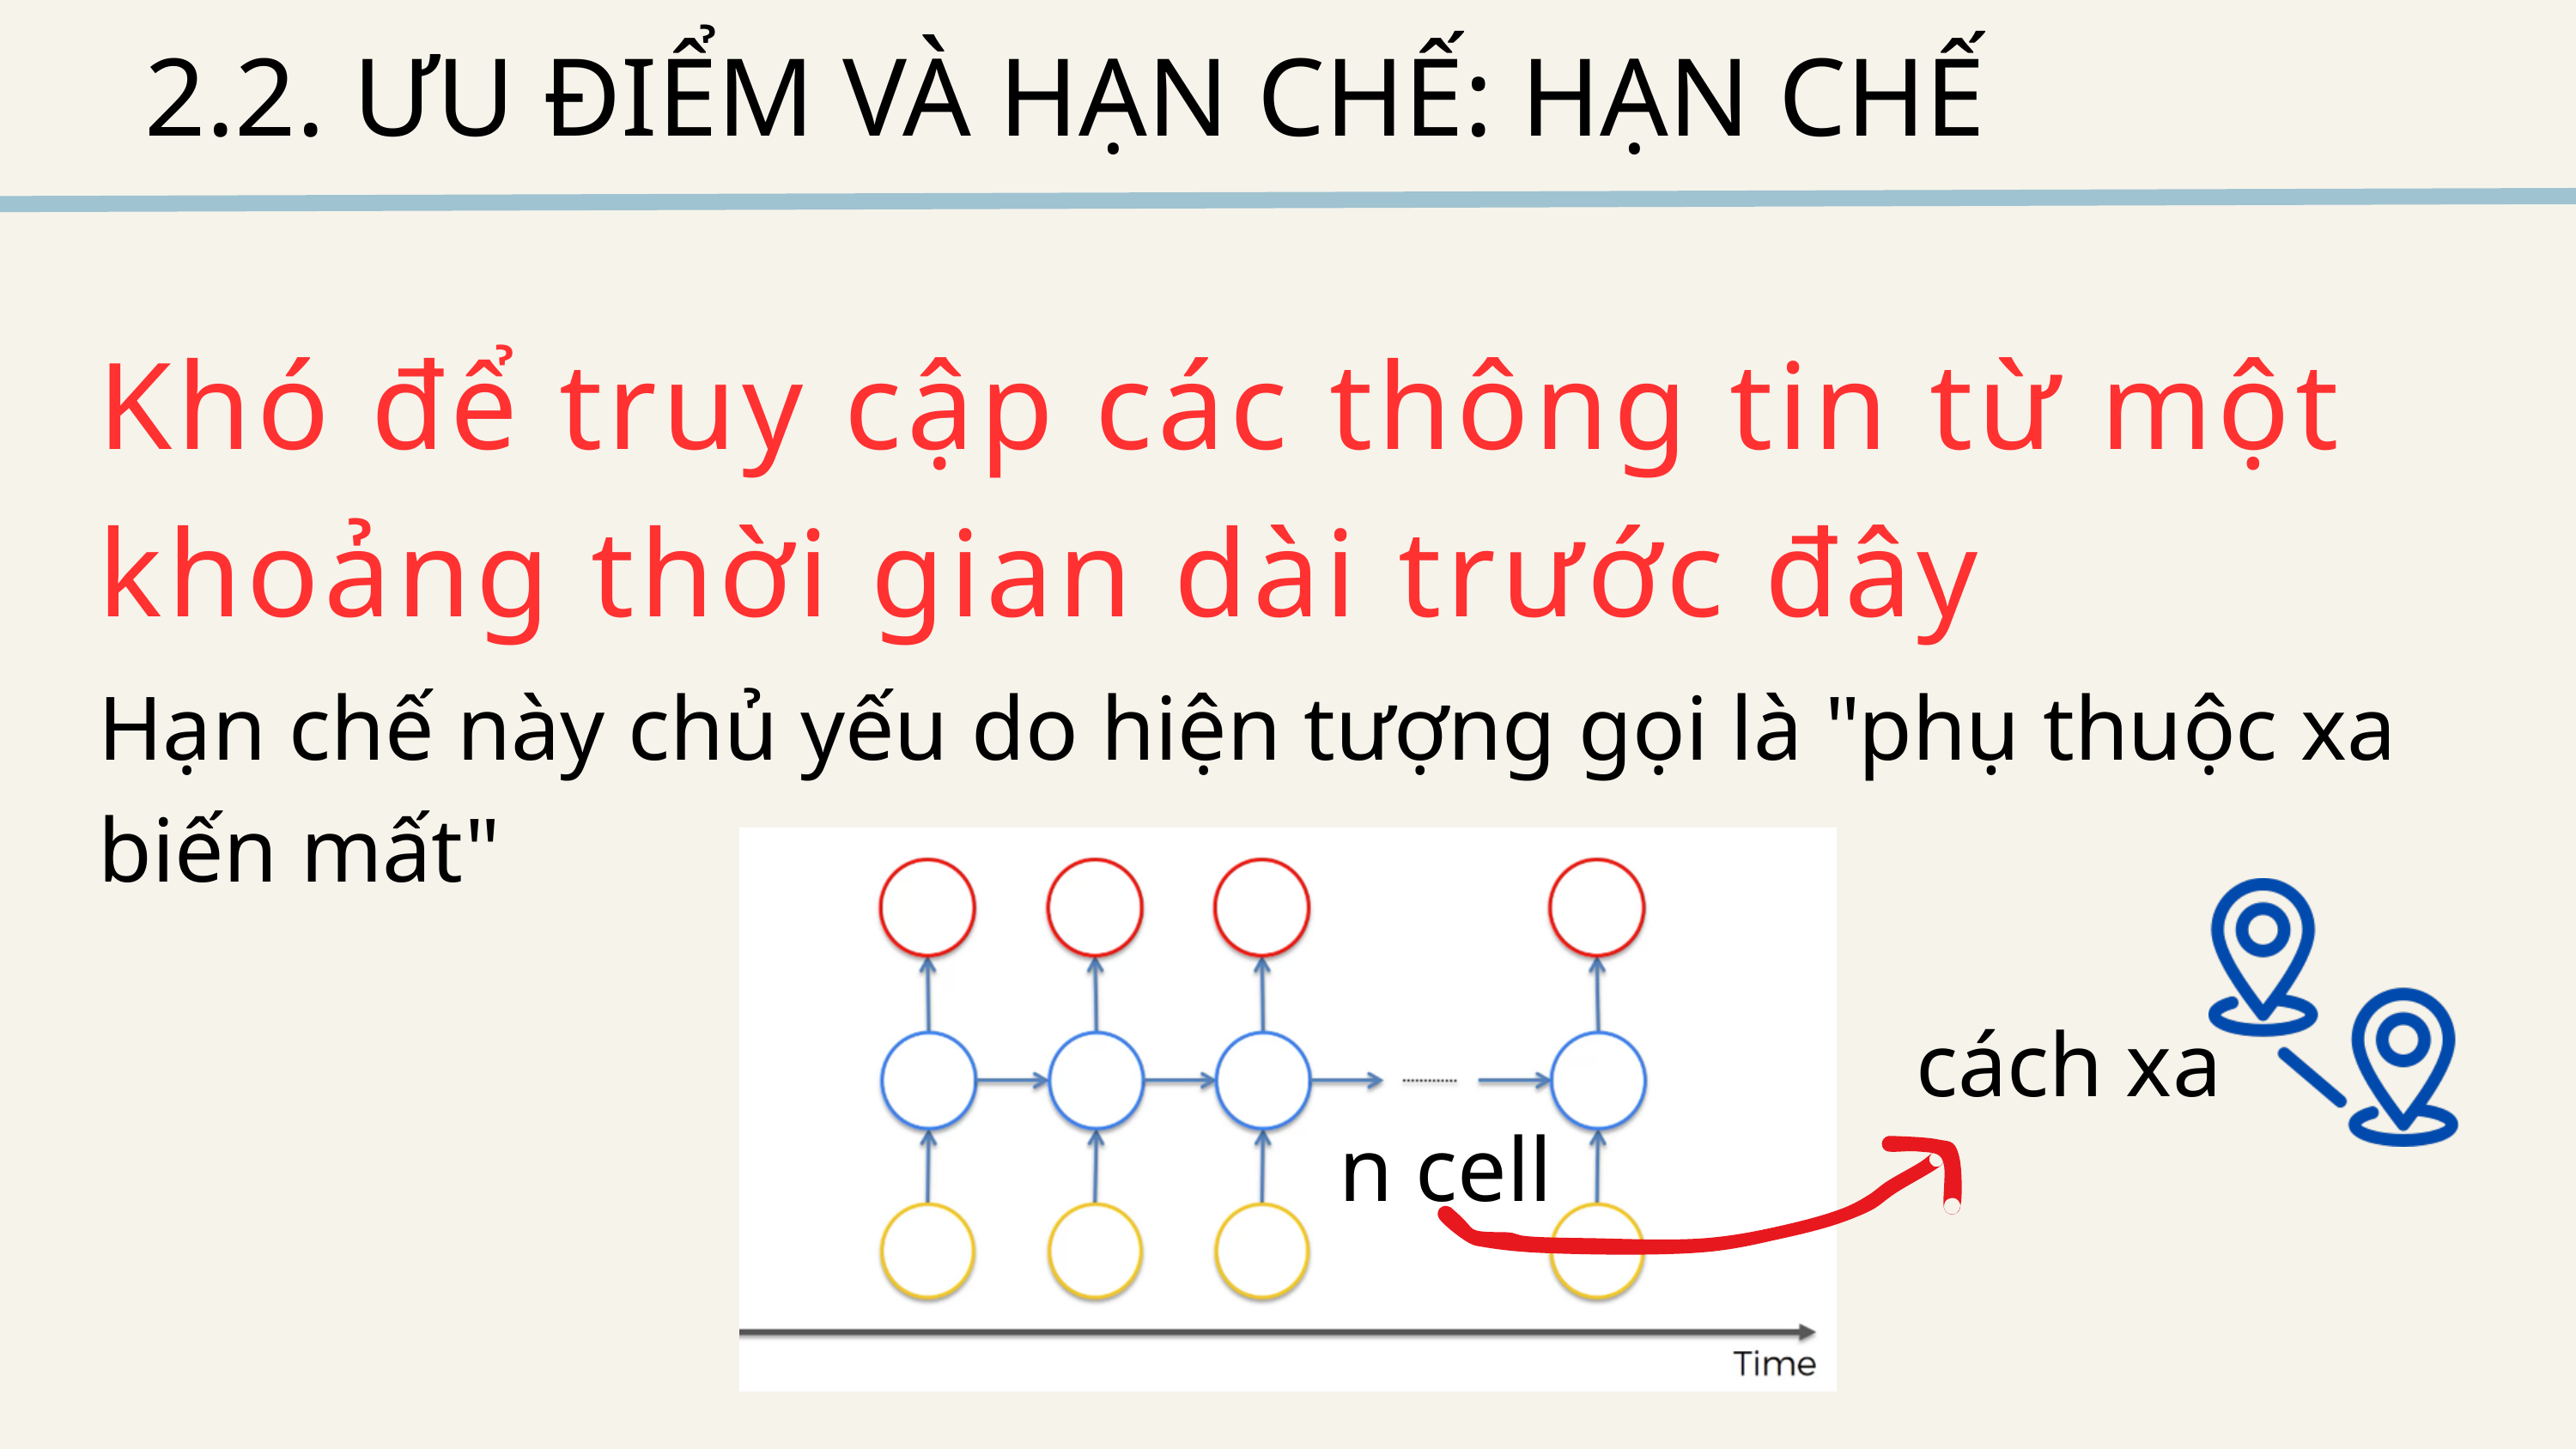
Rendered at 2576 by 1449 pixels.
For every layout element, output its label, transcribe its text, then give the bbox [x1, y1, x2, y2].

text_box n cell [1339, 1095, 1564, 1219]
text_box [738, 828, 1837, 1391]
text_box cách xa [1916, 991, 2334, 1115]
text_box Khó để truy cập các thông tin từ một khoảng thời gian dài trước đây [98, 306, 2485, 641]
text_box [1431, 1146, 1950, 1258]
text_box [1876, 1130, 1966, 1221]
text_box [2208, 878, 2459, 1147]
text_box Hạn chế này chủ yếu do hiện tượng gọi là "phụ thuộc xa biến mất" [98, 654, 2485, 900]
text_box 2.2. ƯU ĐIỂM VÀ HẠN CHẾ: HẠN CHẾ [144, 7, 2190, 158]
